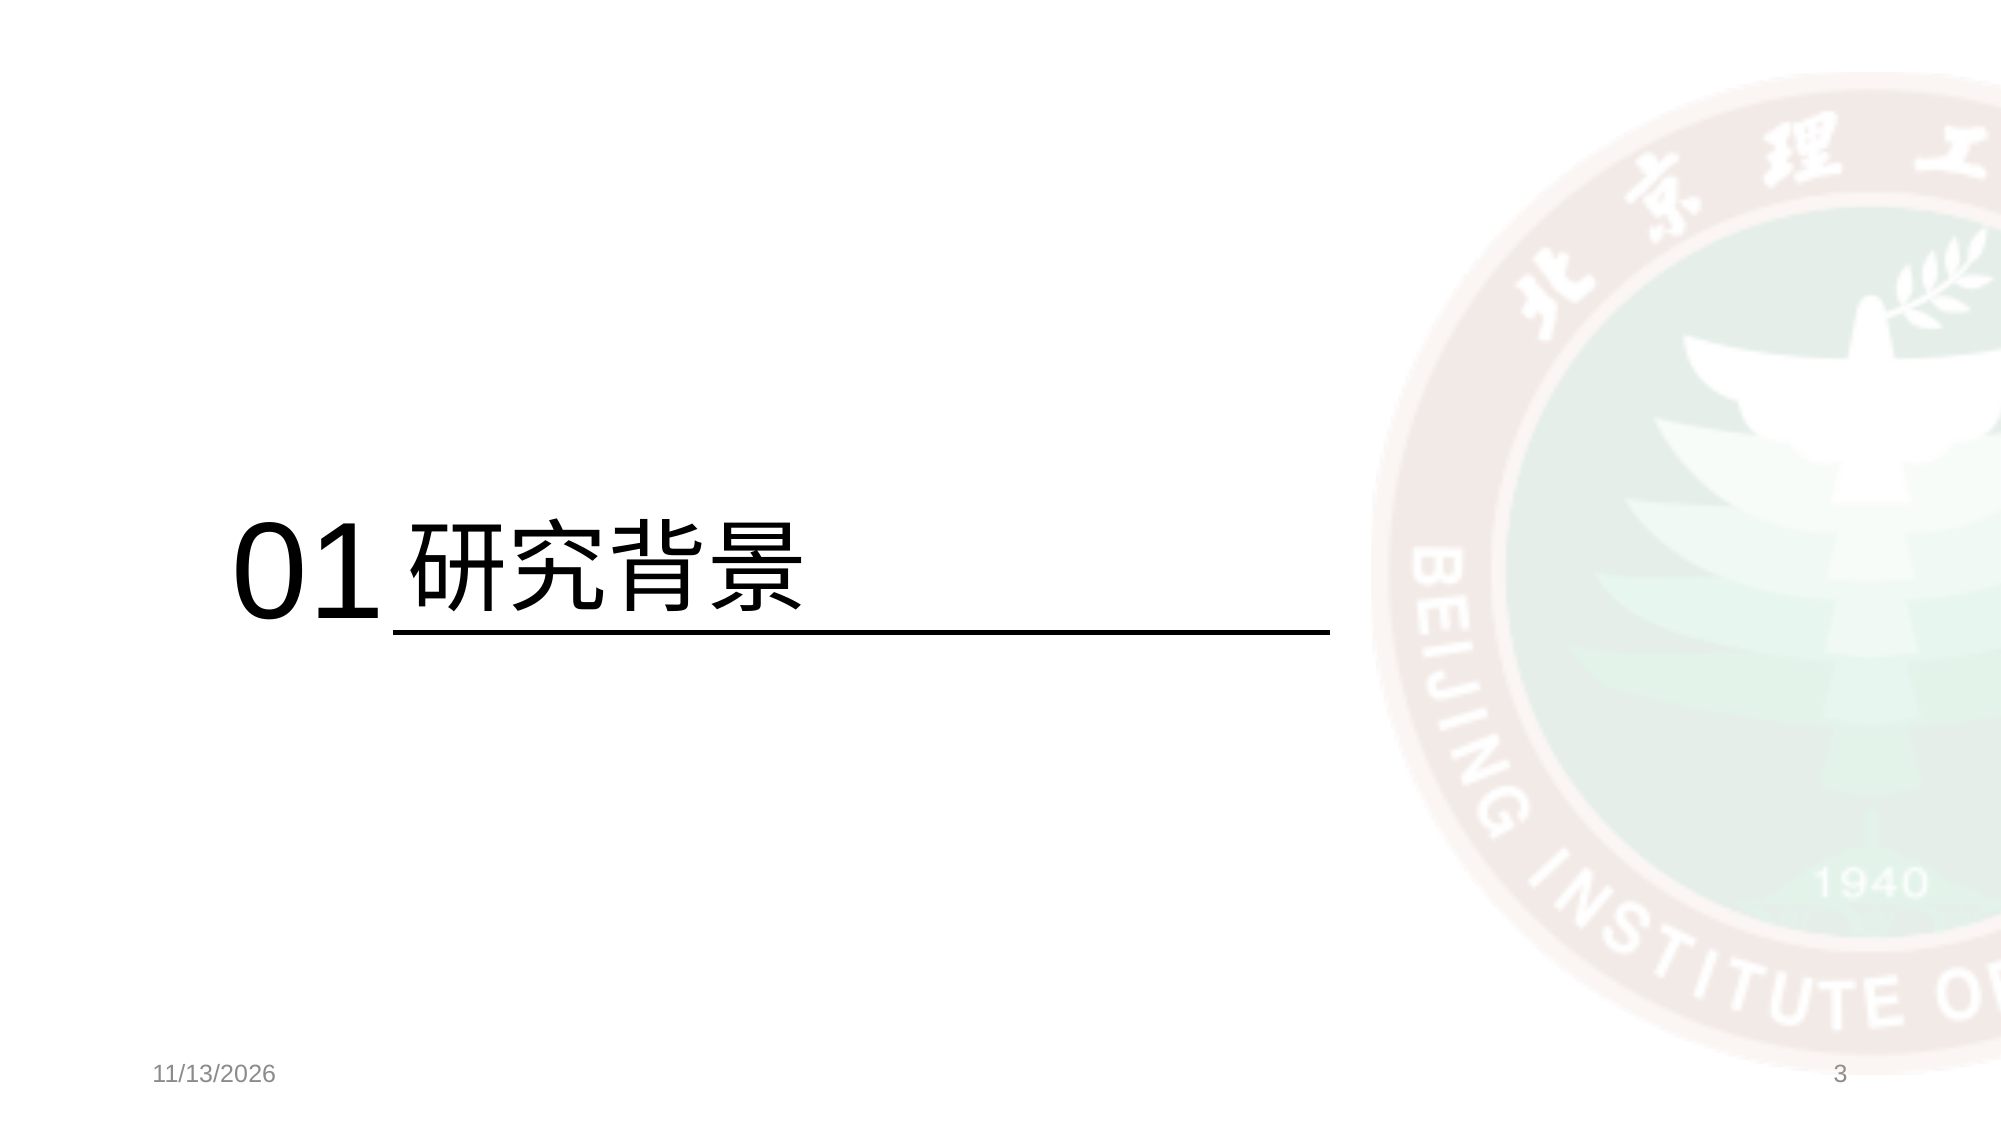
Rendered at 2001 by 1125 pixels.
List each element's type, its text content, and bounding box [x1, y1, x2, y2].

picture [1371, 72, 2000, 1076]
text_box 01 [216, 473, 400, 654]
slide_number 3 [1412, 1076, 1863, 1103]
text_box 研究背景 [392, 496, 823, 631]
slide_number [137, 1042, 588, 1103]
